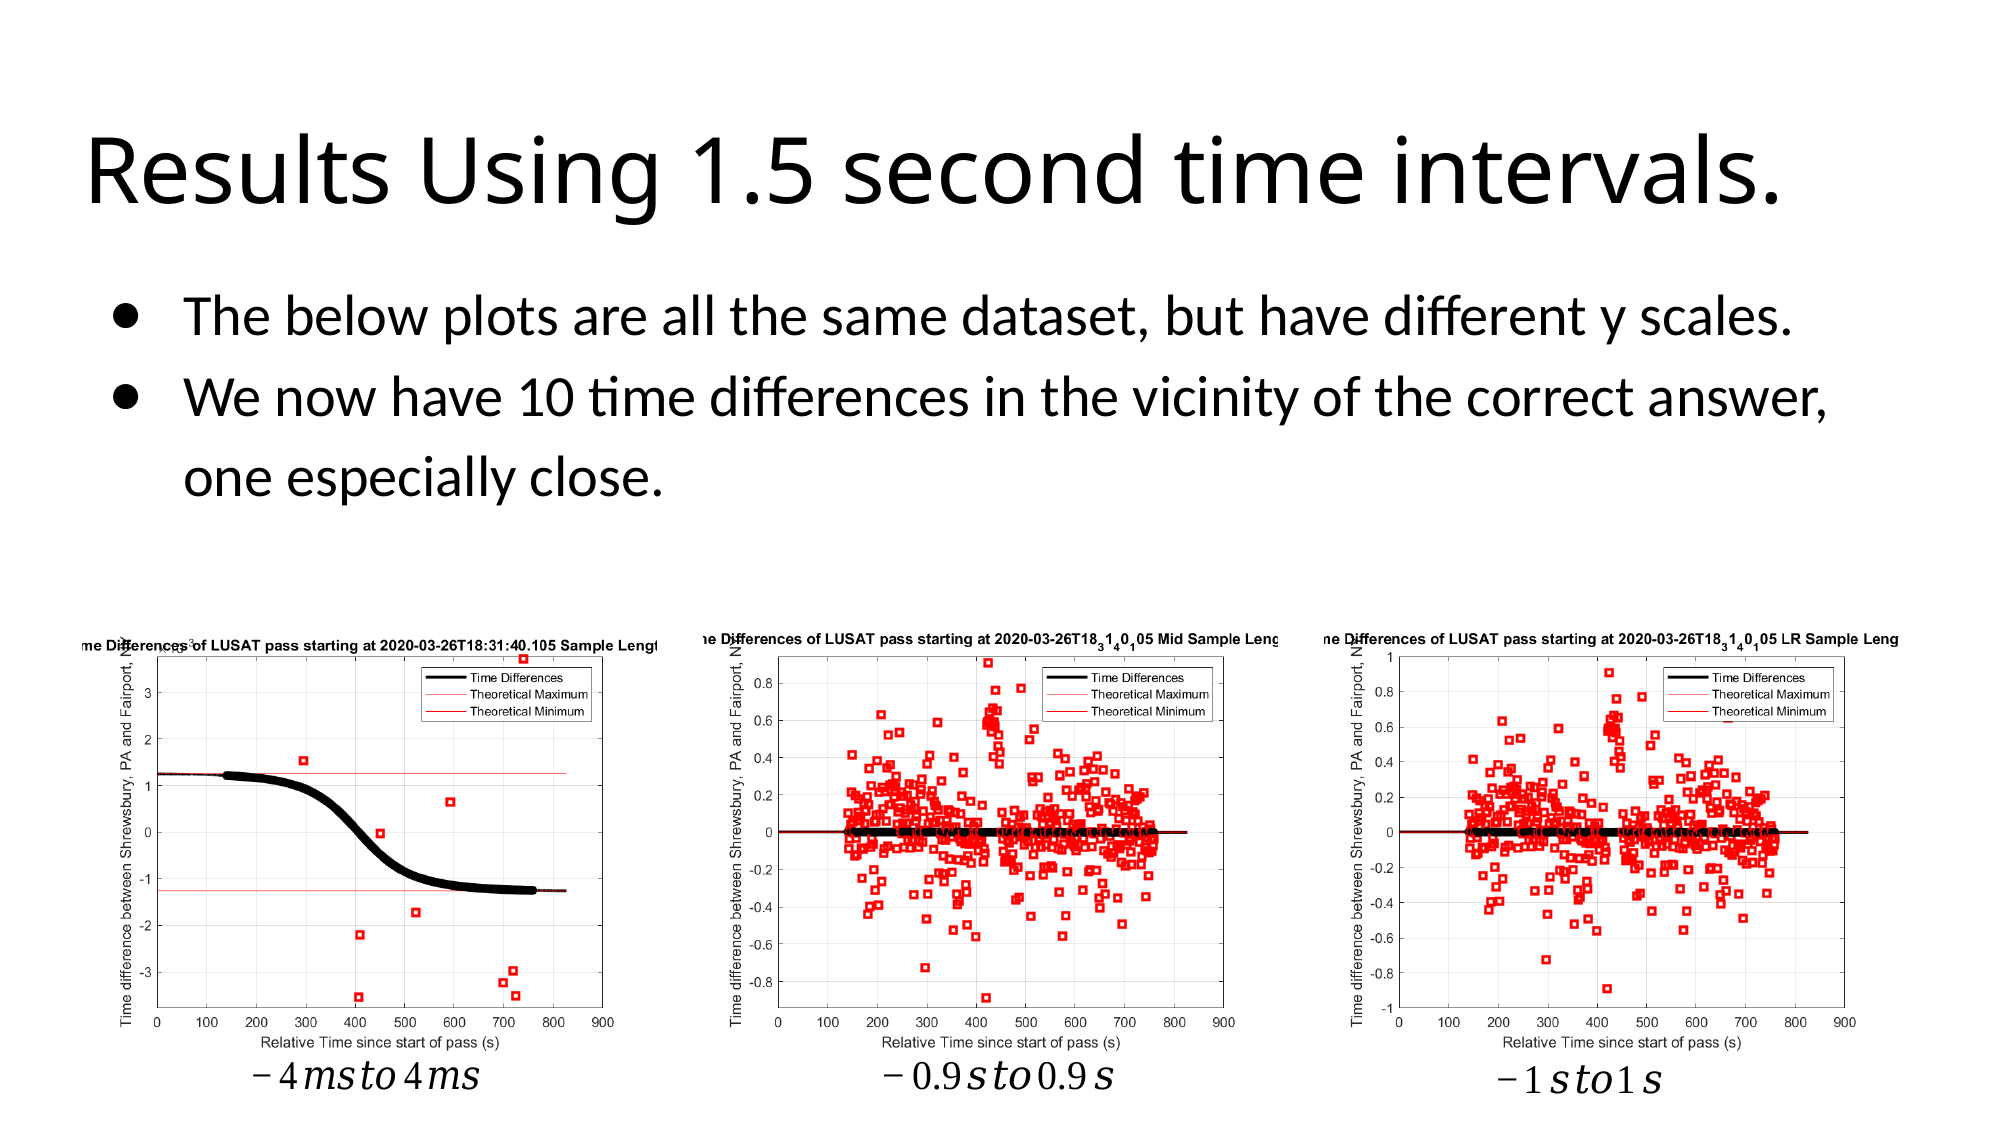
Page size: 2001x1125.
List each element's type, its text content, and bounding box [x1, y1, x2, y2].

picture [82, 624, 657, 1055]
title Results Using 1.5 second time intervals. [68, 97, 1932, 223]
list The below plots are all the same dataset, but have different y scales. We now have 10 time differences in the vicinity of the correct answer, one especially close. [68, 252, 1932, 596]
picture [703, 624, 1278, 1055]
picture [1324, 624, 1899, 1055]
